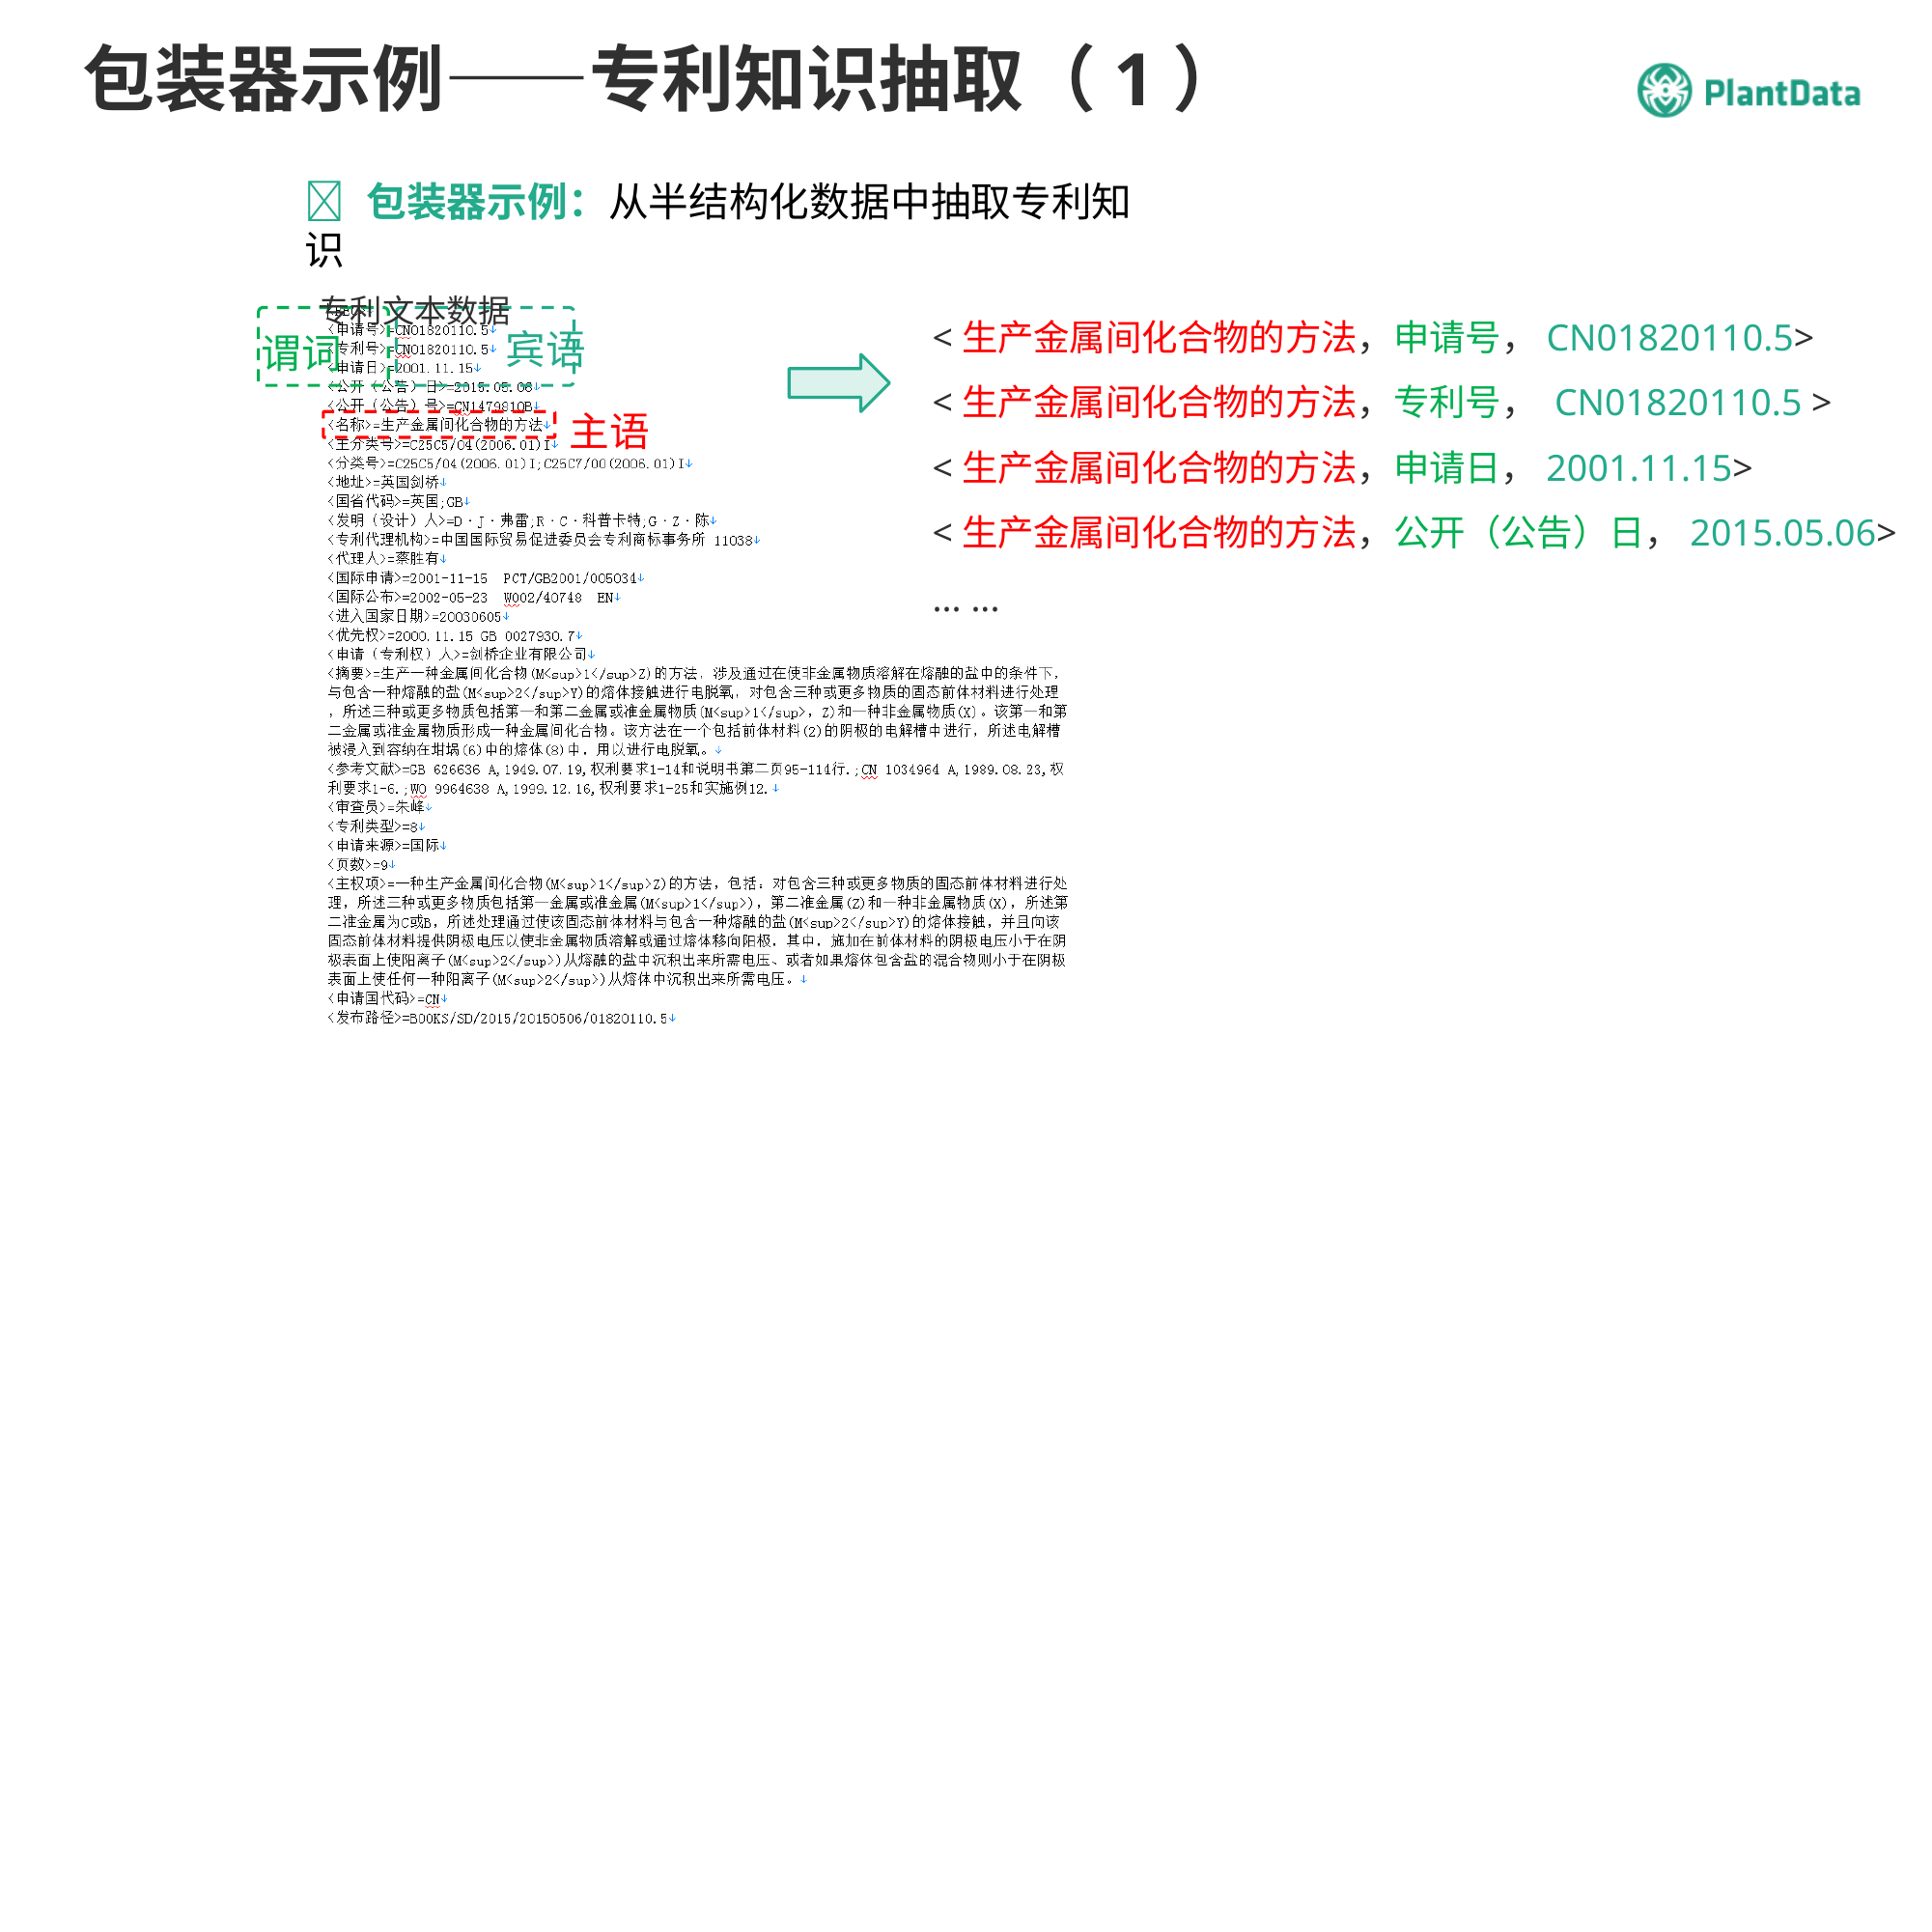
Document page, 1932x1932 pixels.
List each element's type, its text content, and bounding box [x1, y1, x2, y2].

picture [1854, 59, 1866, 121]
text_box [322, 411, 555, 438]
text_box [789, 353, 890, 412]
text_box <生产金属间化合物的方法，申请号，CN01820110.5> <生产金属间化合物的方法，专利号， CN01820110.5 > <生产金属间化合物的方法，申请日，2001.11.15> <生产金属间化合物的方法，公开（公告）日，2015.05.06> ... ... [930, 314, 1901, 621]
text_box 主语 [567, 406, 653, 457]
text_box 宾语 [503, 323, 589, 375]
text_box 谓词 [259, 327, 345, 378]
title 包装器示例——专利知识抽取（1） [77, 33, 1854, 123]
text_box [396, 307, 574, 386]
text_box [258, 307, 389, 386]
text_box [322, 303, 1080, 1032]
text_box  包装器示例：从半结构化数据中抽取专利知识 专利文本数据 [302, 177, 1158, 281]
